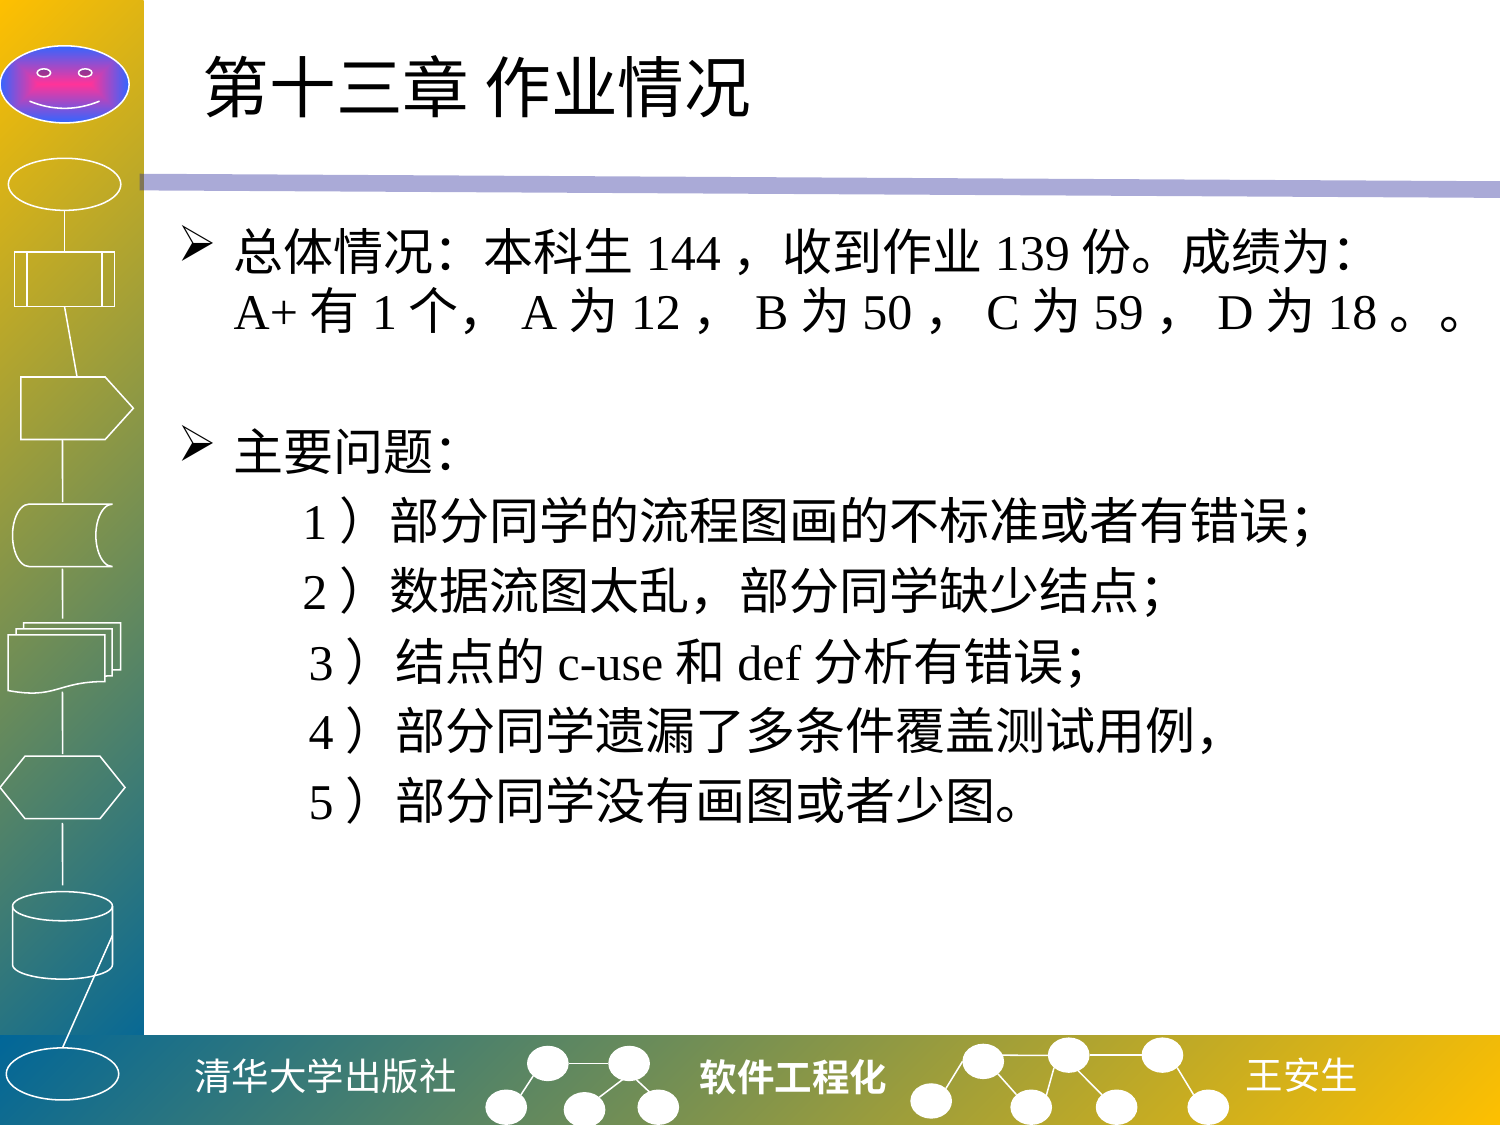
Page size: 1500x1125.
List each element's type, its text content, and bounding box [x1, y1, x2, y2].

list 总体情况：本科生144，收到作业139份。成绩为：A+有1个，A为12，B为50，C为59，D为18。。 主要问题： 1）部分同学的流程图画的不标准或者有错误； 2）数据流图太乱，部分同学缺少结点； 3）结点的c-use和def分析有错误； 4）部分同学遗漏了多条件覆盖测试用例， 5）部分同学没有画图或者少图。 [162, 212, 1476, 1017]
title 第十三章 作业情况 [187, 24, 1463, 147]
